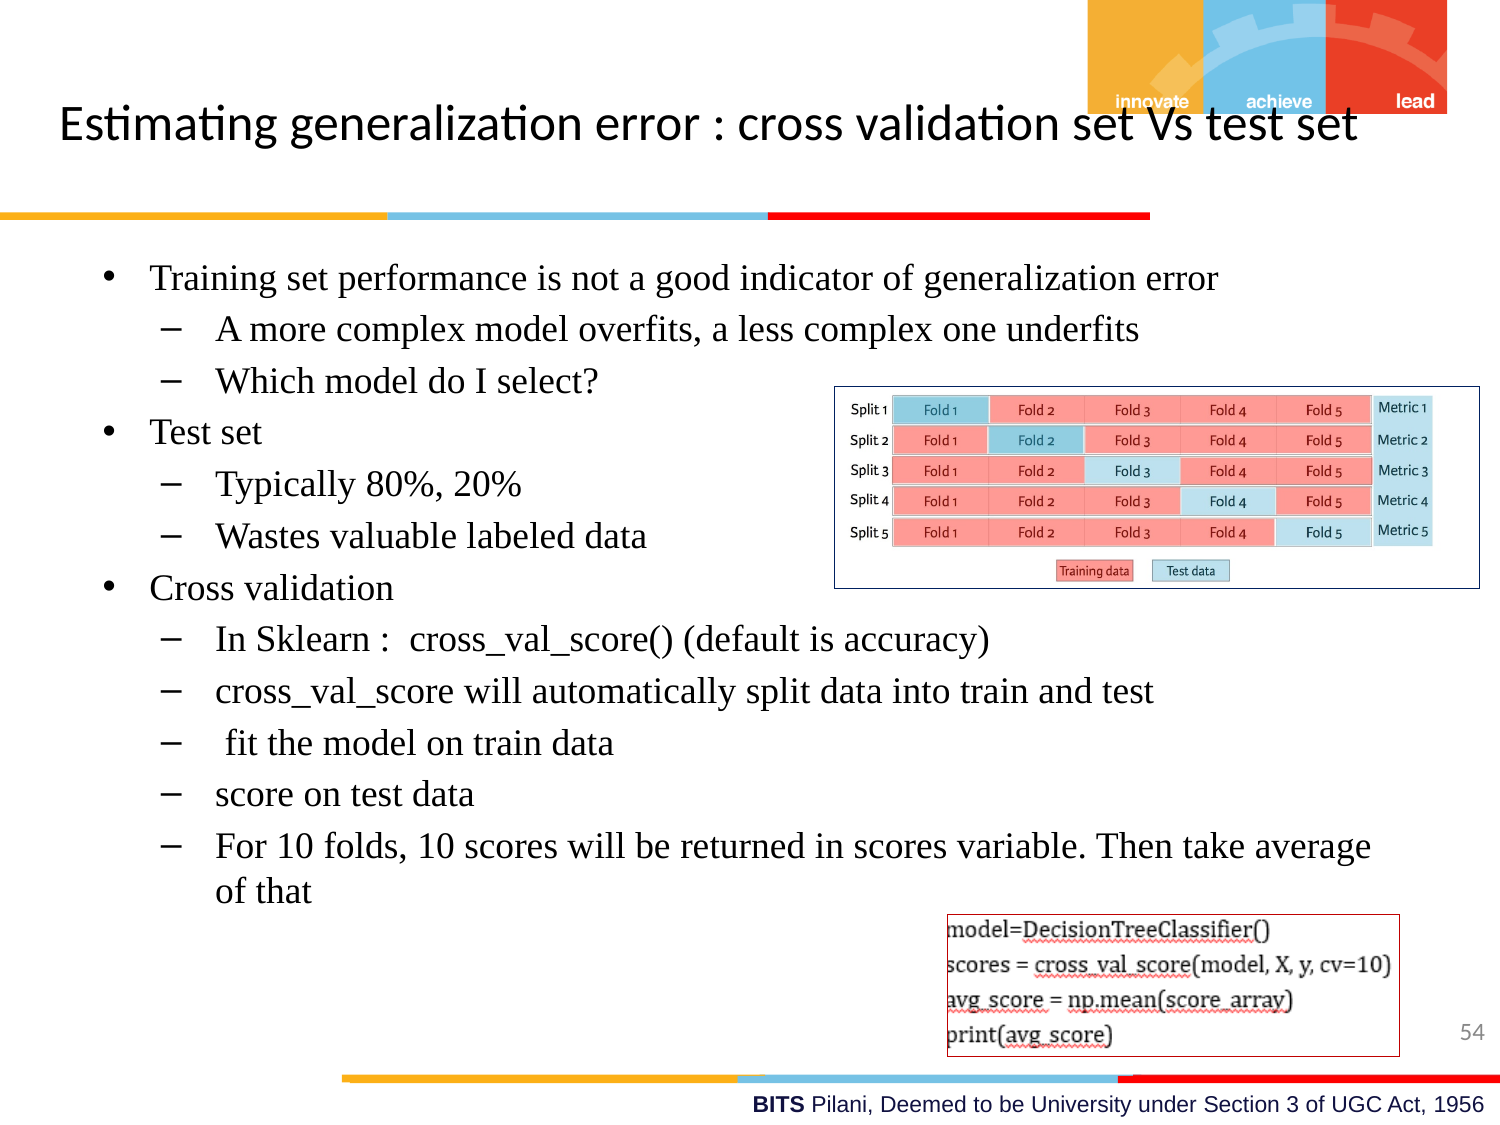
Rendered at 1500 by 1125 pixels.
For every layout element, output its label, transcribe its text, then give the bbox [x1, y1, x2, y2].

picture [1087, 0, 1448, 71]
picture [947, 914, 1401, 1057]
picture [834, 385, 1480, 589]
slide_number 54 [1403, 1000, 1500, 1061]
title Estimating generalization error : cross validation set Vs test set [44, 71, 1480, 176]
list Training set performance is not a good indicator of generalization error A more complex model overfits, a less complex one underfits Which model do I select? Test set Typically 80%, 20% Wastes valuable labeled data Cross validation In Sklearn : cross_val_score() (default is accuracy) cross_val_score will automatically split data into train and test fit the model on train data score on test data For 10 folds, 10 scores will be returned in scores variable. Then take average of that [50, 245, 1400, 988]
